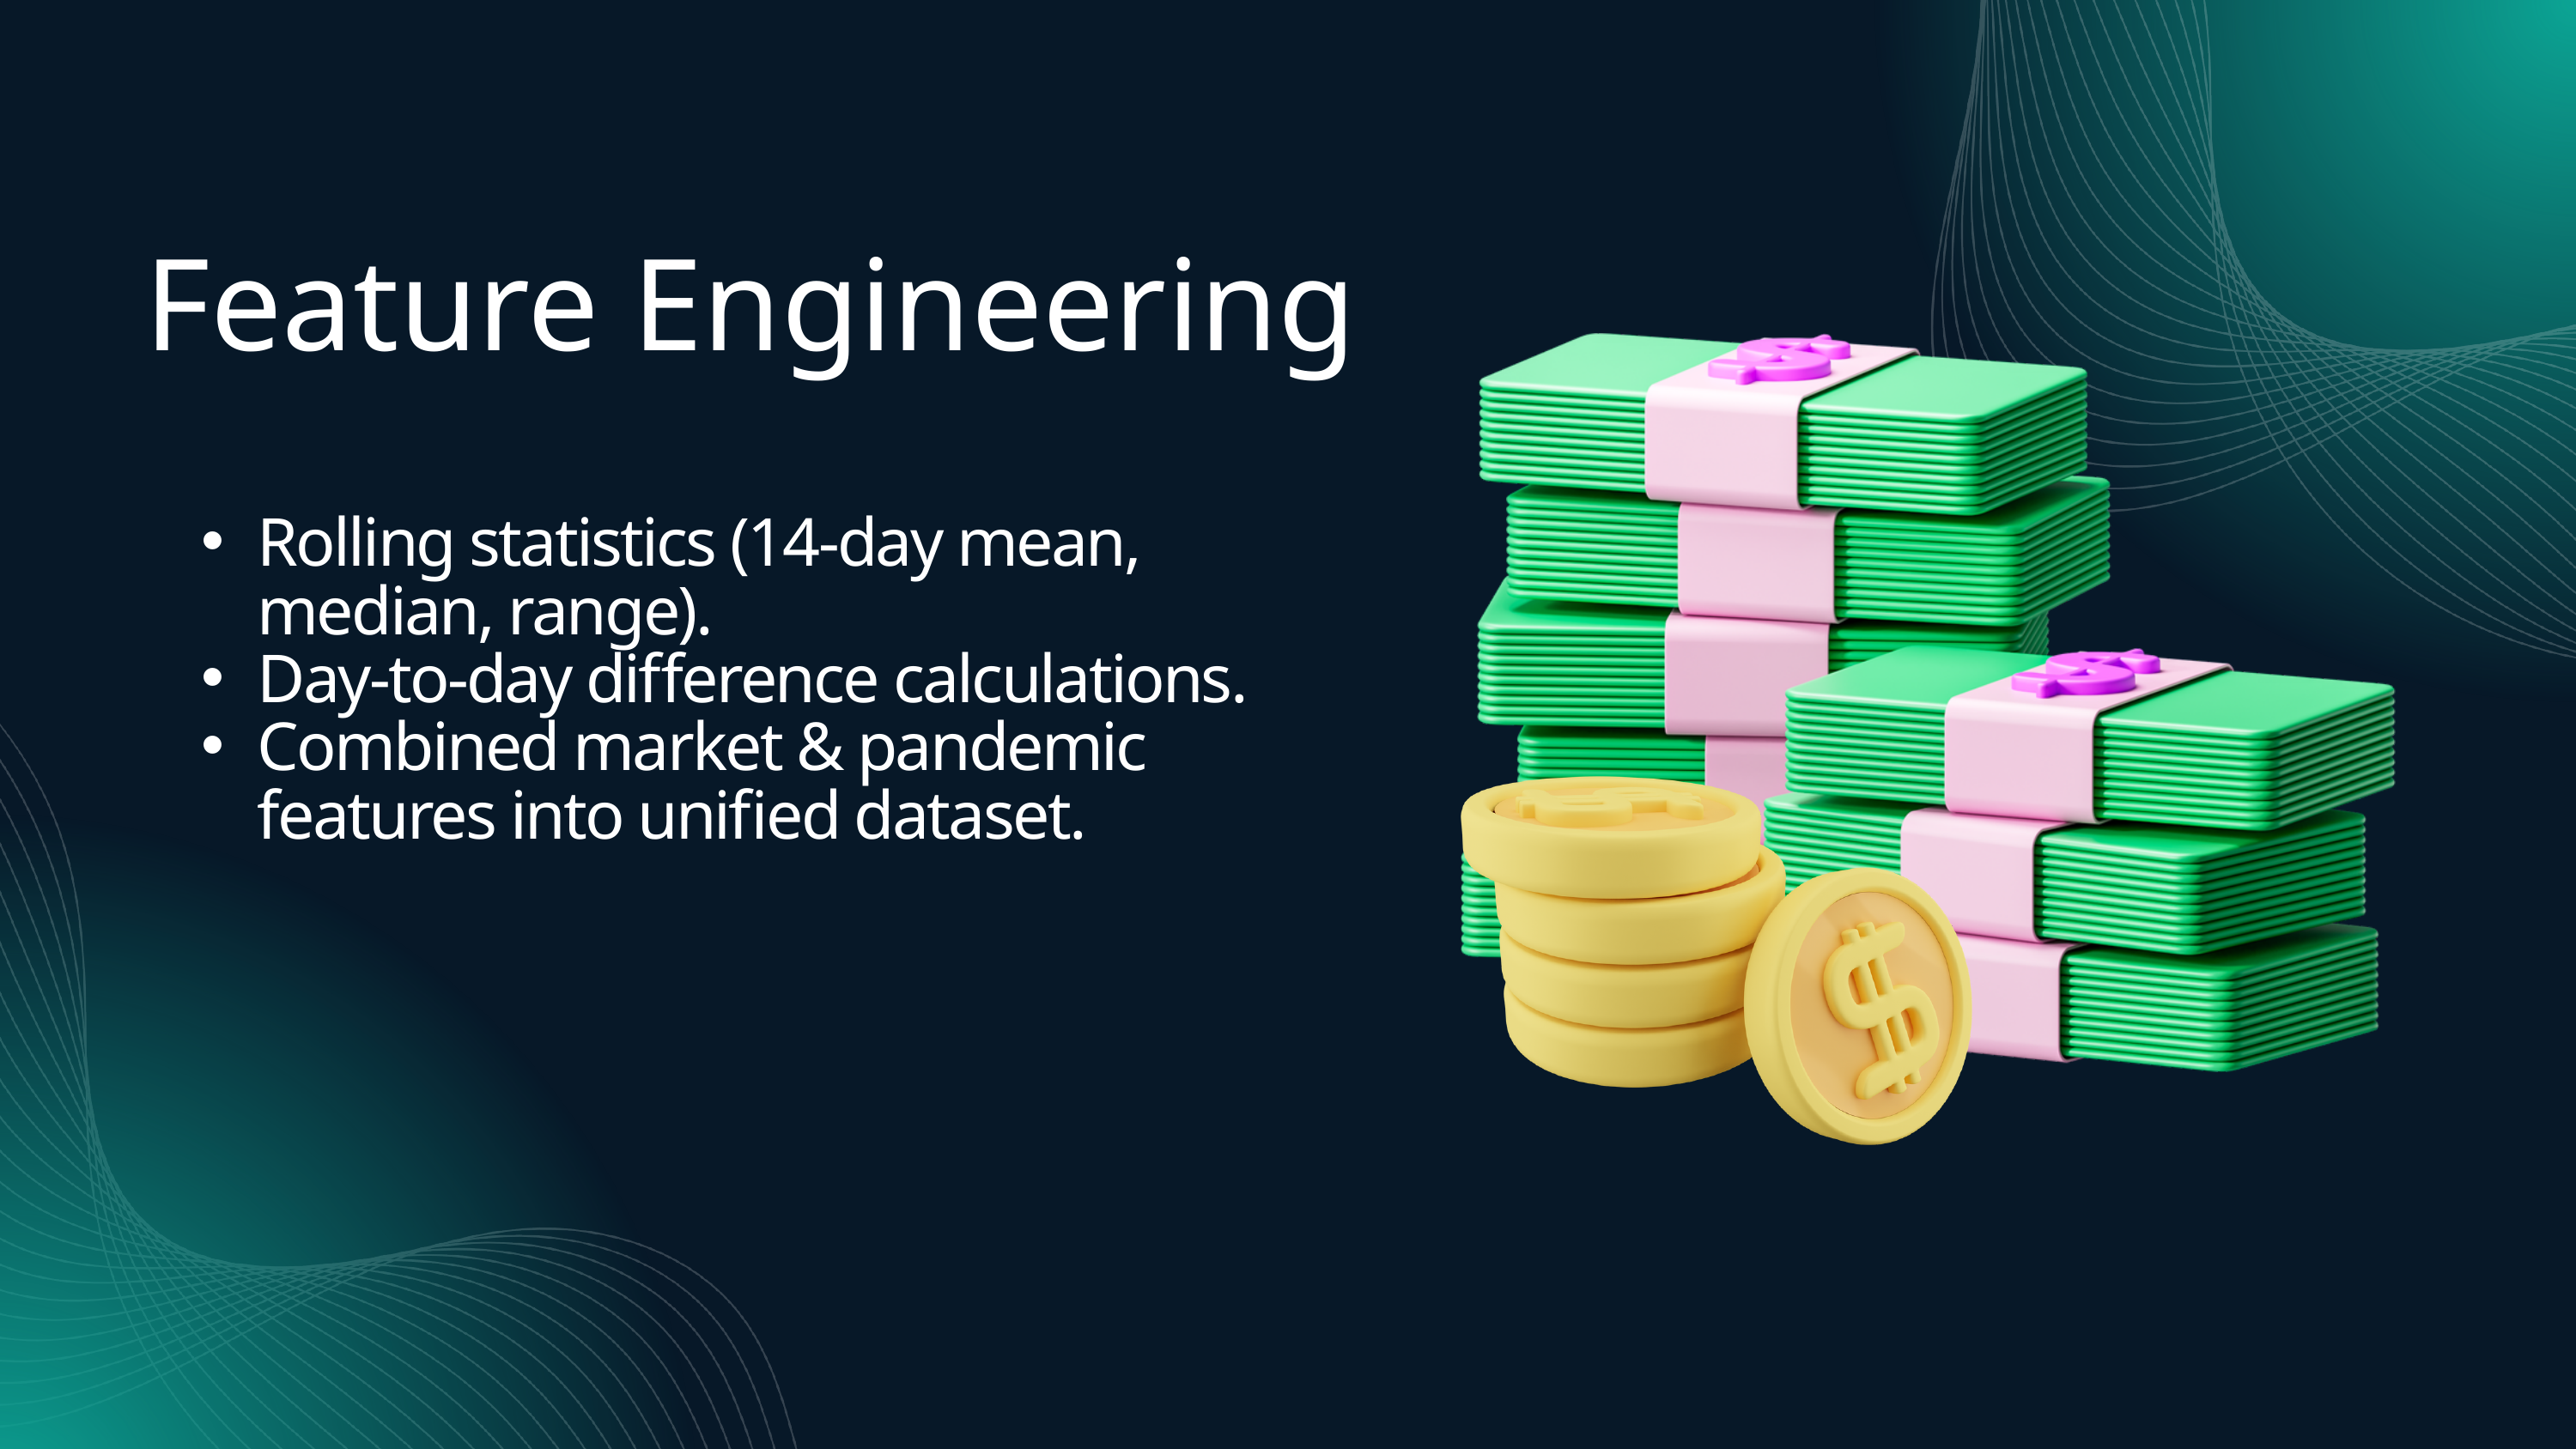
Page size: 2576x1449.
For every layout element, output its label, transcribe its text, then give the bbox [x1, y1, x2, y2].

text_box Feature Engineering [144, 197, 1386, 376]
text_box [0, 813, 699, 1449]
text_box [699, 920, 1029, 1449]
text_box [1461, 776, 1972, 1145]
text_box [0, 505, 1029, 813]
text_box Rolling statistics (14-day mean, median, range). Day-to-day difference calculations. Combined market & pandemic features into unified dataset. [144, 511, 1335, 920]
text_box [1386, 0, 2576, 758]
text_box [1461, 332, 2397, 1073]
